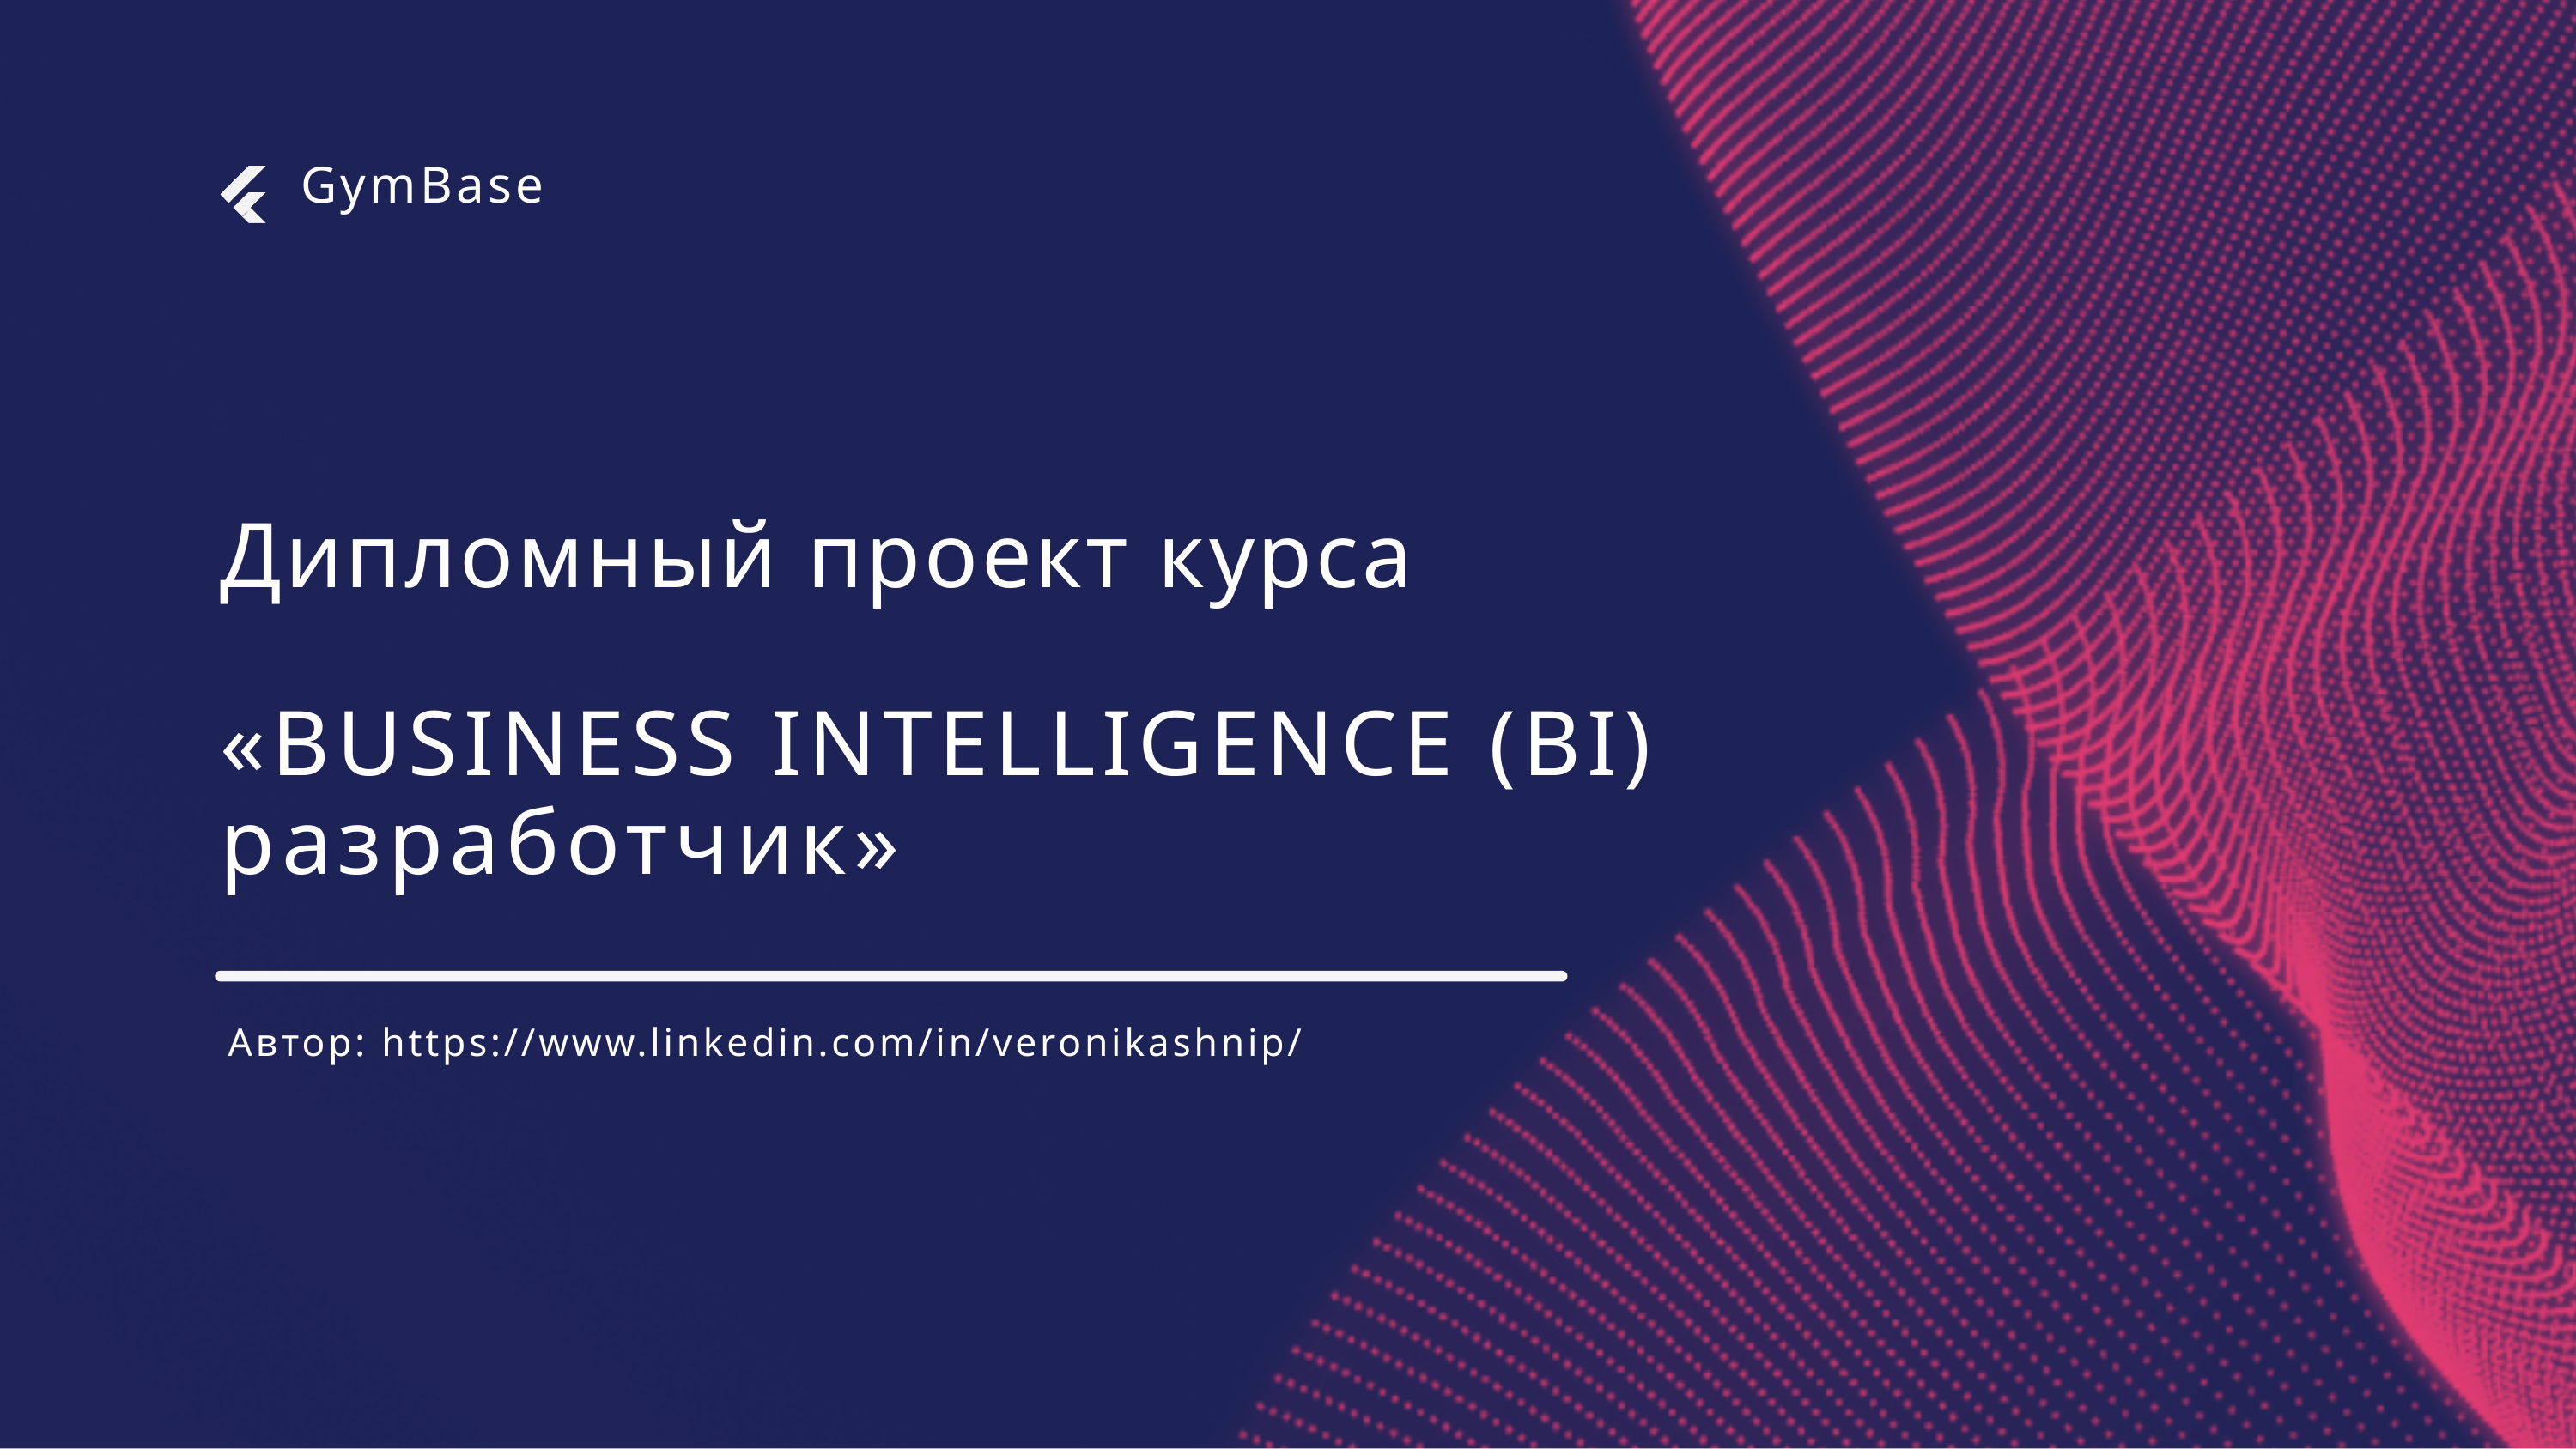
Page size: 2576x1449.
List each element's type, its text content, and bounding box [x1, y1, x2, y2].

text_box Дипломный проект курса [220, 506, 1601, 606]
text_box Автор: https://www.linkedin.com/in/veronikashnip/ [228, 1022, 1361, 1064]
text_box [220, 166, 266, 223]
text_box «BUSINESS INTELLIGENCE (BI) разработчик» [220, 694, 1747, 893]
text_box GymBase [301, 158, 750, 214]
text_box [0, 0, 2576, 1449]
